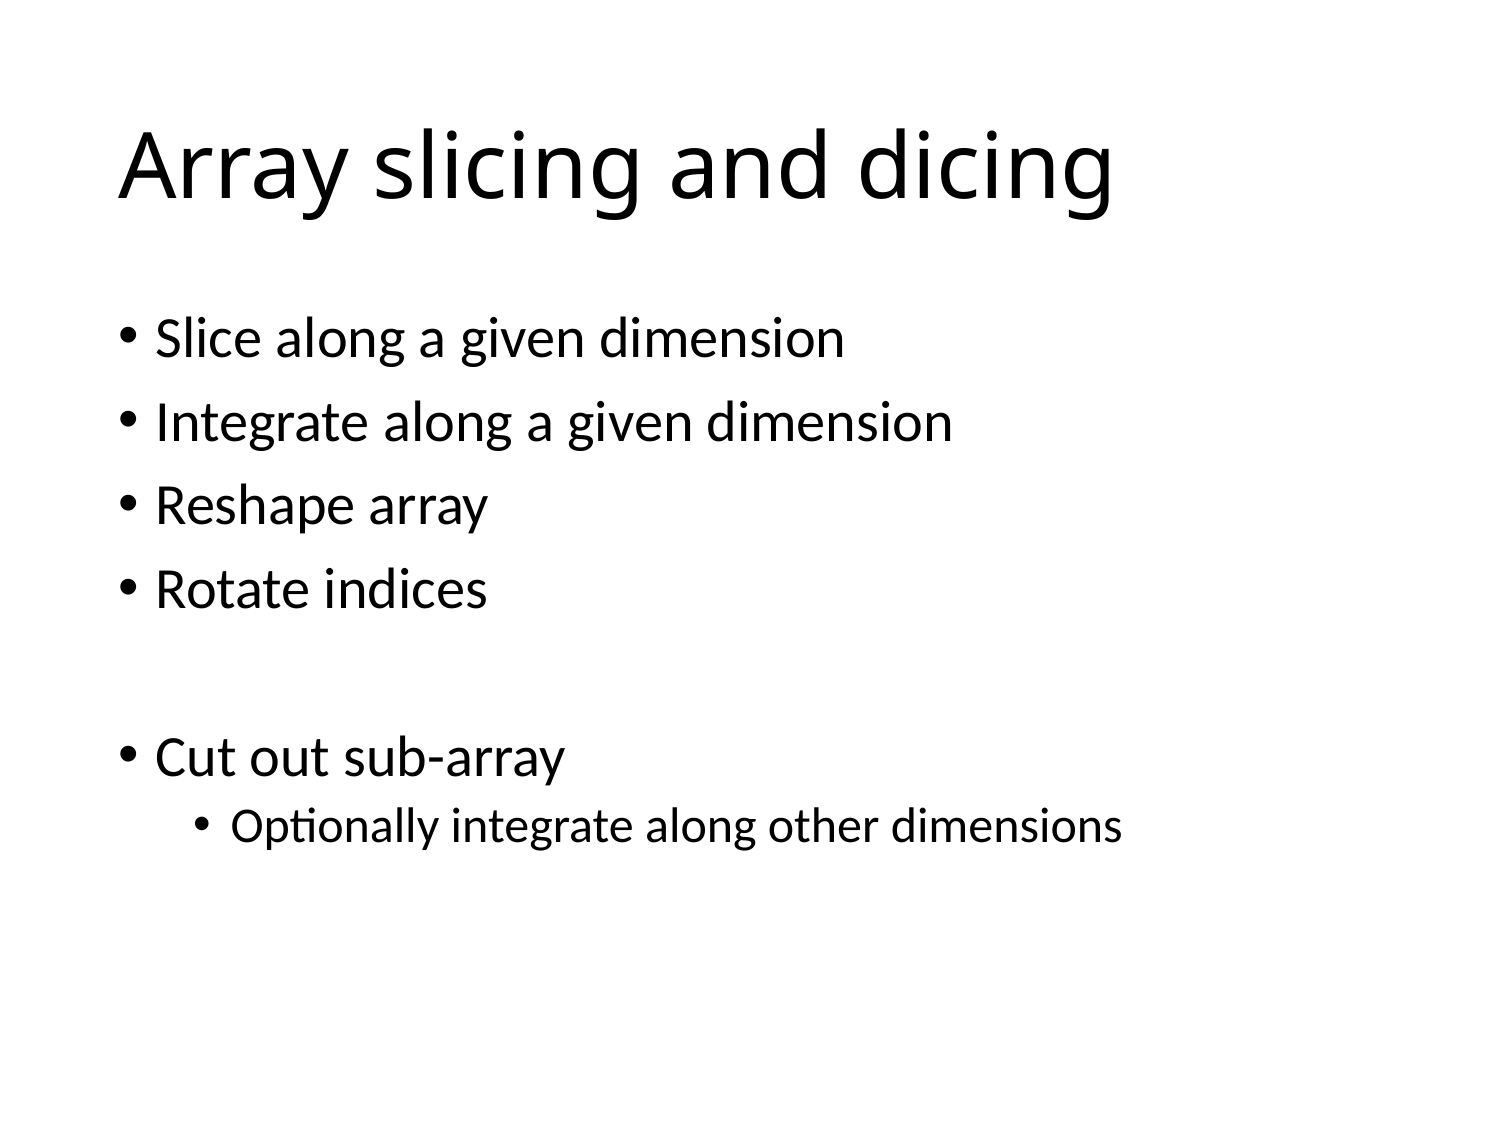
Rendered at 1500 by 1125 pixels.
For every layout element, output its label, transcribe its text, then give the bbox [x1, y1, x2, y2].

list Slice along a given dimension Integrate along a given dimension Reshape array Rotate indices Cut out sub-array Optionally integrate along other dimensions [103, 299, 1397, 1014]
title Array slicing and dicing [103, 59, 1397, 278]
